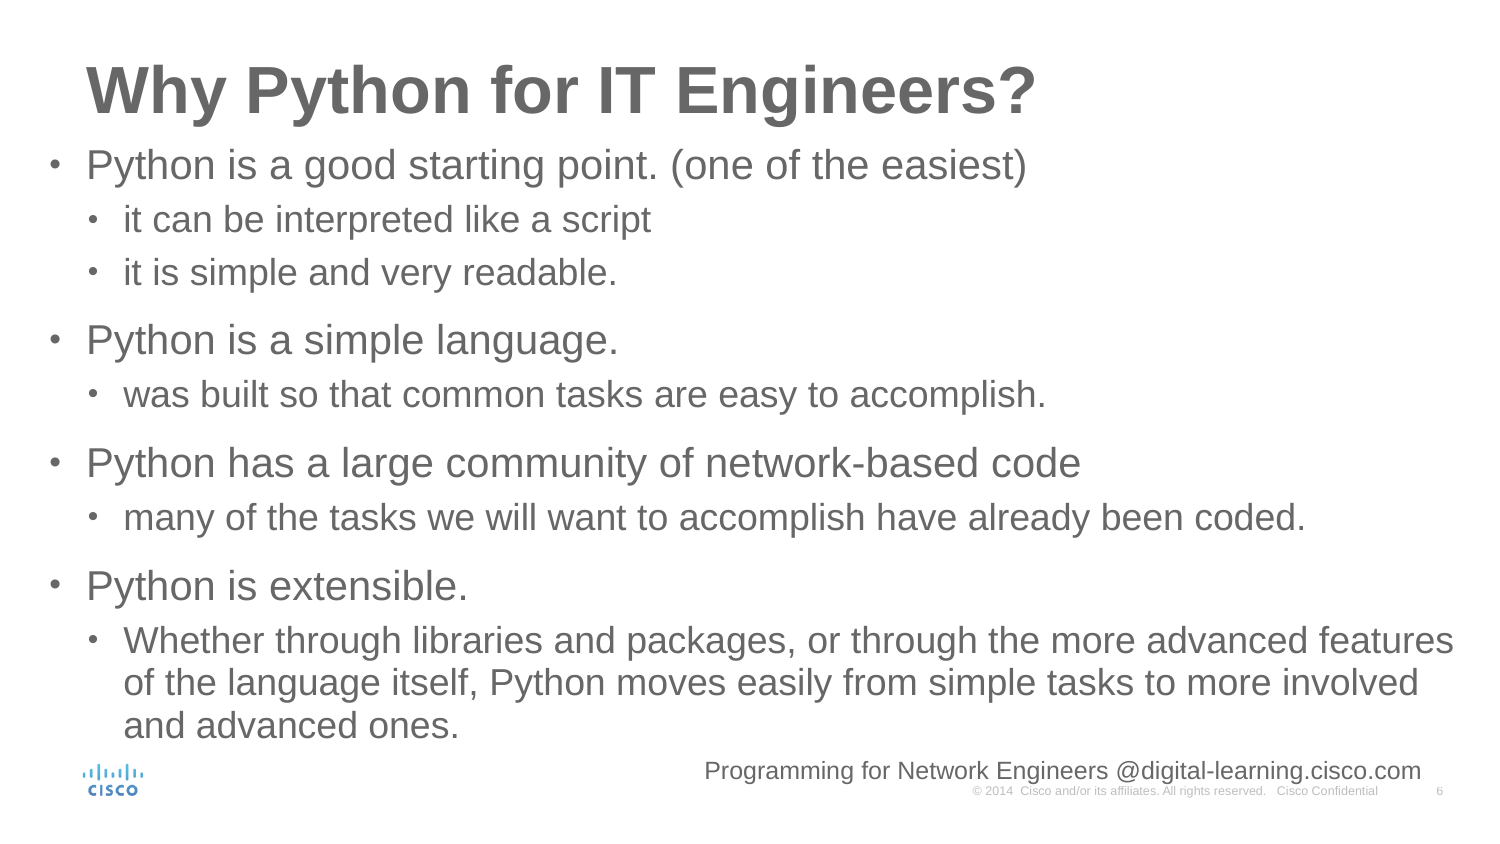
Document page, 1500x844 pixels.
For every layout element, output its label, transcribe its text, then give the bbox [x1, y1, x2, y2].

title Why Python for IT Engineers? [71, 34, 1441, 155]
text_box Programming for Network Engineers @digital-learning.cisco.com [689, 746, 1439, 792]
list Python is a good starting point. (one of the easiest) it can be interpreted like a script it is simple and very readable. Python is a simple language. was built so that common tasks are easy to accomplish. Python has a large community of network-based code many of the tasks we will want to accomplish have already been coded. Python is extensible. Whether through libraries and packages, or through the more advanced features of the language itself, Python moves easily from simple tasks to more involved and advanced ones. [24, 134, 1488, 716]
picture [77, 758, 149, 803]
